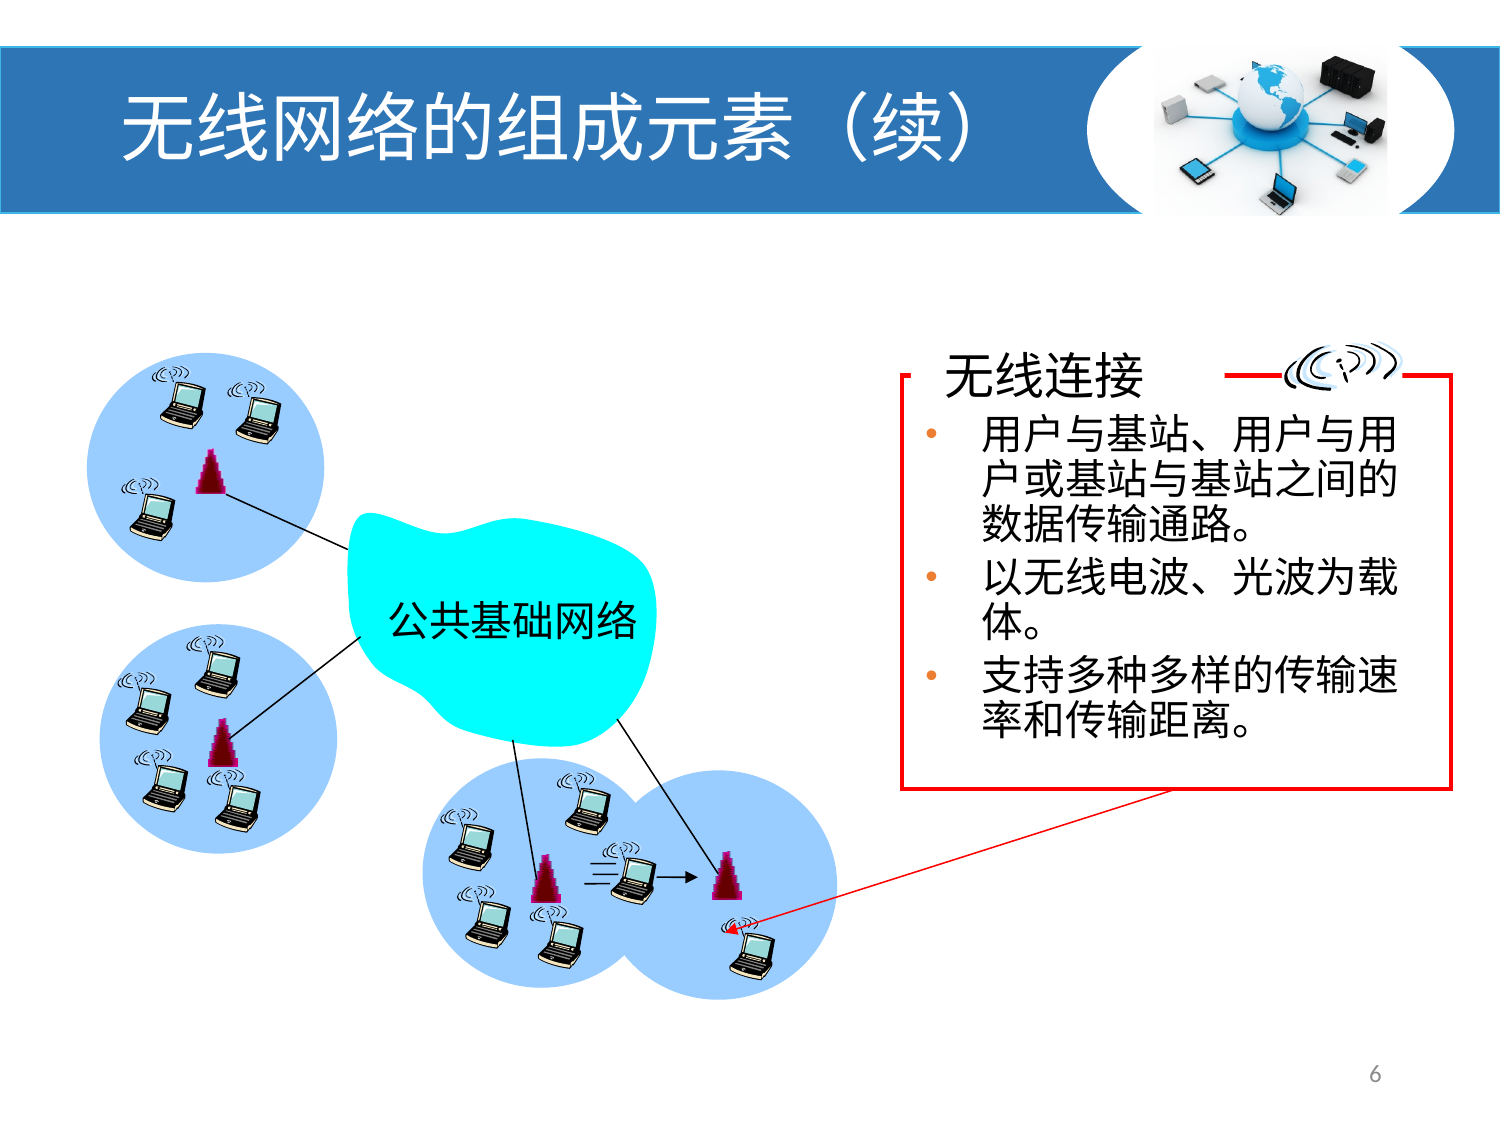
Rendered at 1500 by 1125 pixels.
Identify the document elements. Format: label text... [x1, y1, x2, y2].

slide_number 6 [1059, 1042, 1397, 1103]
picture [1154, 46, 1388, 216]
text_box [86, 352, 838, 1000]
title 无线网络的组成元素（续） [105, 50, 1060, 214]
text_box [901, 341, 1451, 790]
